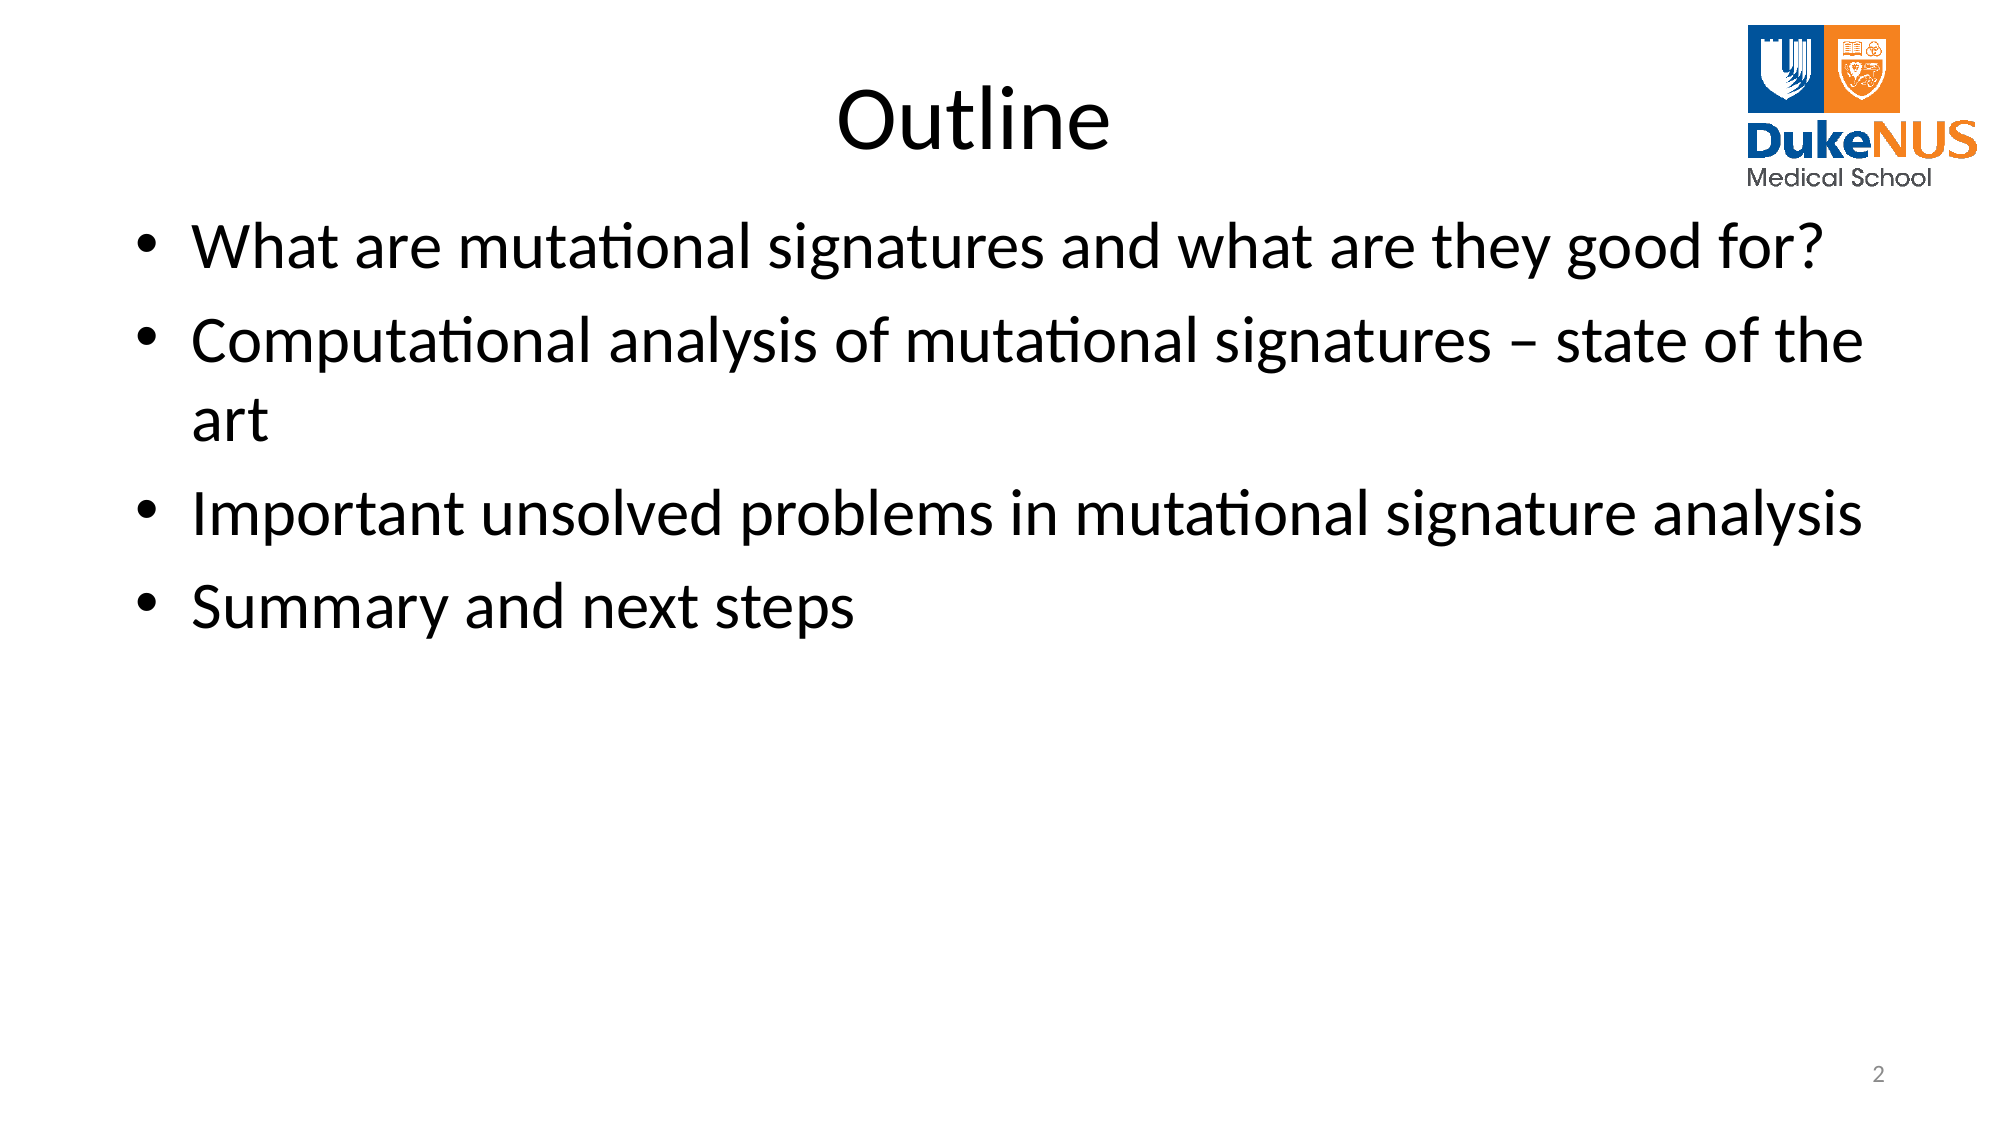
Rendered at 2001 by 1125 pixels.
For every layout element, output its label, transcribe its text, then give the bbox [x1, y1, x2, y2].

title Outline [112, 43, 1838, 183]
list What are mutational signatures and what are they good for? Computational analysis of mutational signatures – state of the art Important unsolved problems in mutational signature analysis Summary and next steps [120, 194, 1900, 909]
picture [1737, 12, 1978, 189]
slide_number 2 [1433, 1042, 1900, 1103]
